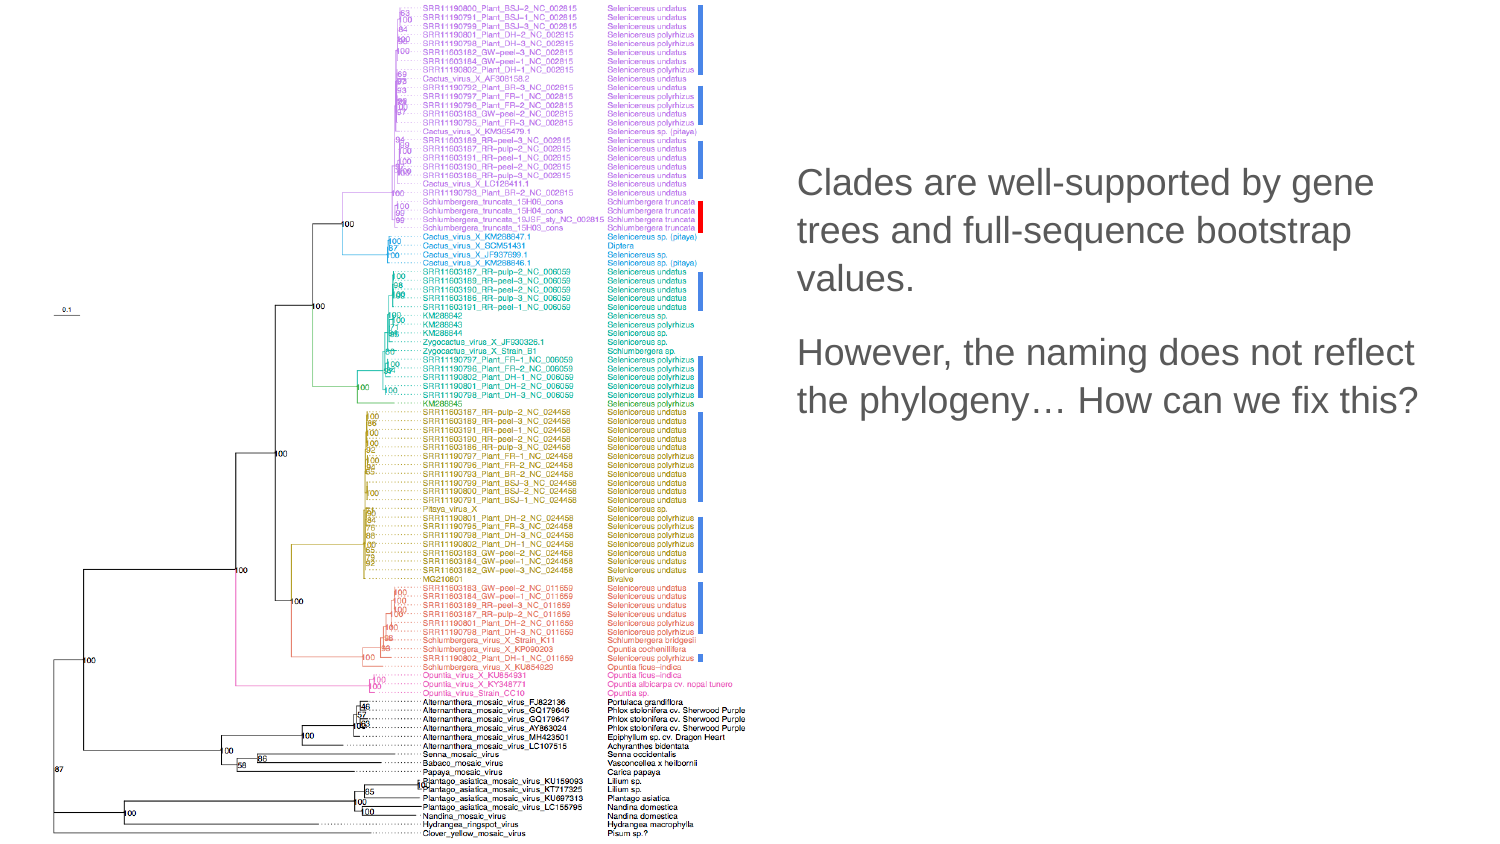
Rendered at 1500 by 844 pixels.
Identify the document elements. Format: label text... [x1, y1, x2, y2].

list Clades are well-supported by gene trees and full-sequence bootstrap values. However, the naming does not reflect the phylogeny… How can we fix this? [787, 72, 1449, 750]
picture [0, 0, 782, 844]
